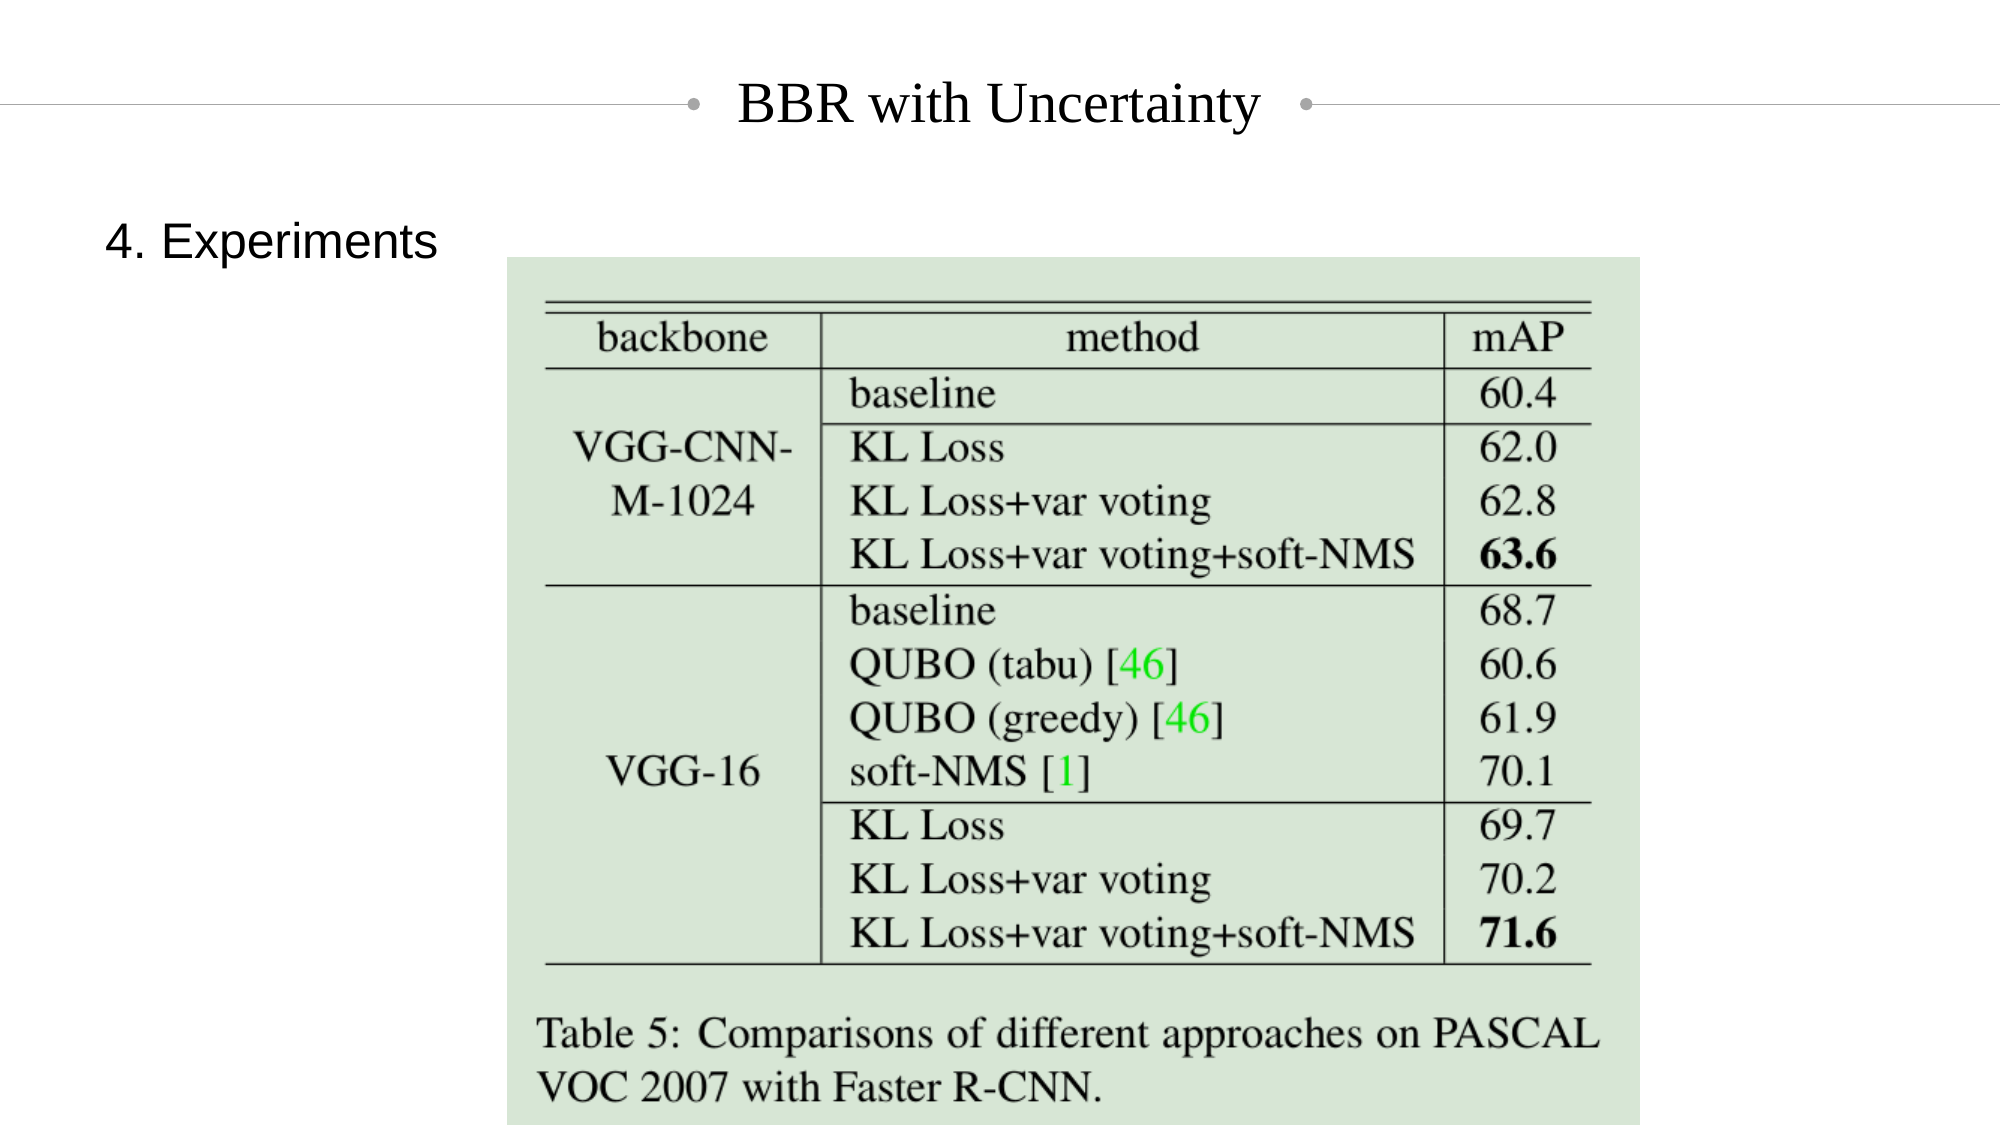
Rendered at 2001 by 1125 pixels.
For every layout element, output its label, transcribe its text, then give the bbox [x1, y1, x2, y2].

text_box 4. Experiments [90, 200, 1102, 276]
picture [507, 257, 1640, 1125]
text_box BBR with Uncertainty [722, 56, 1277, 142]
